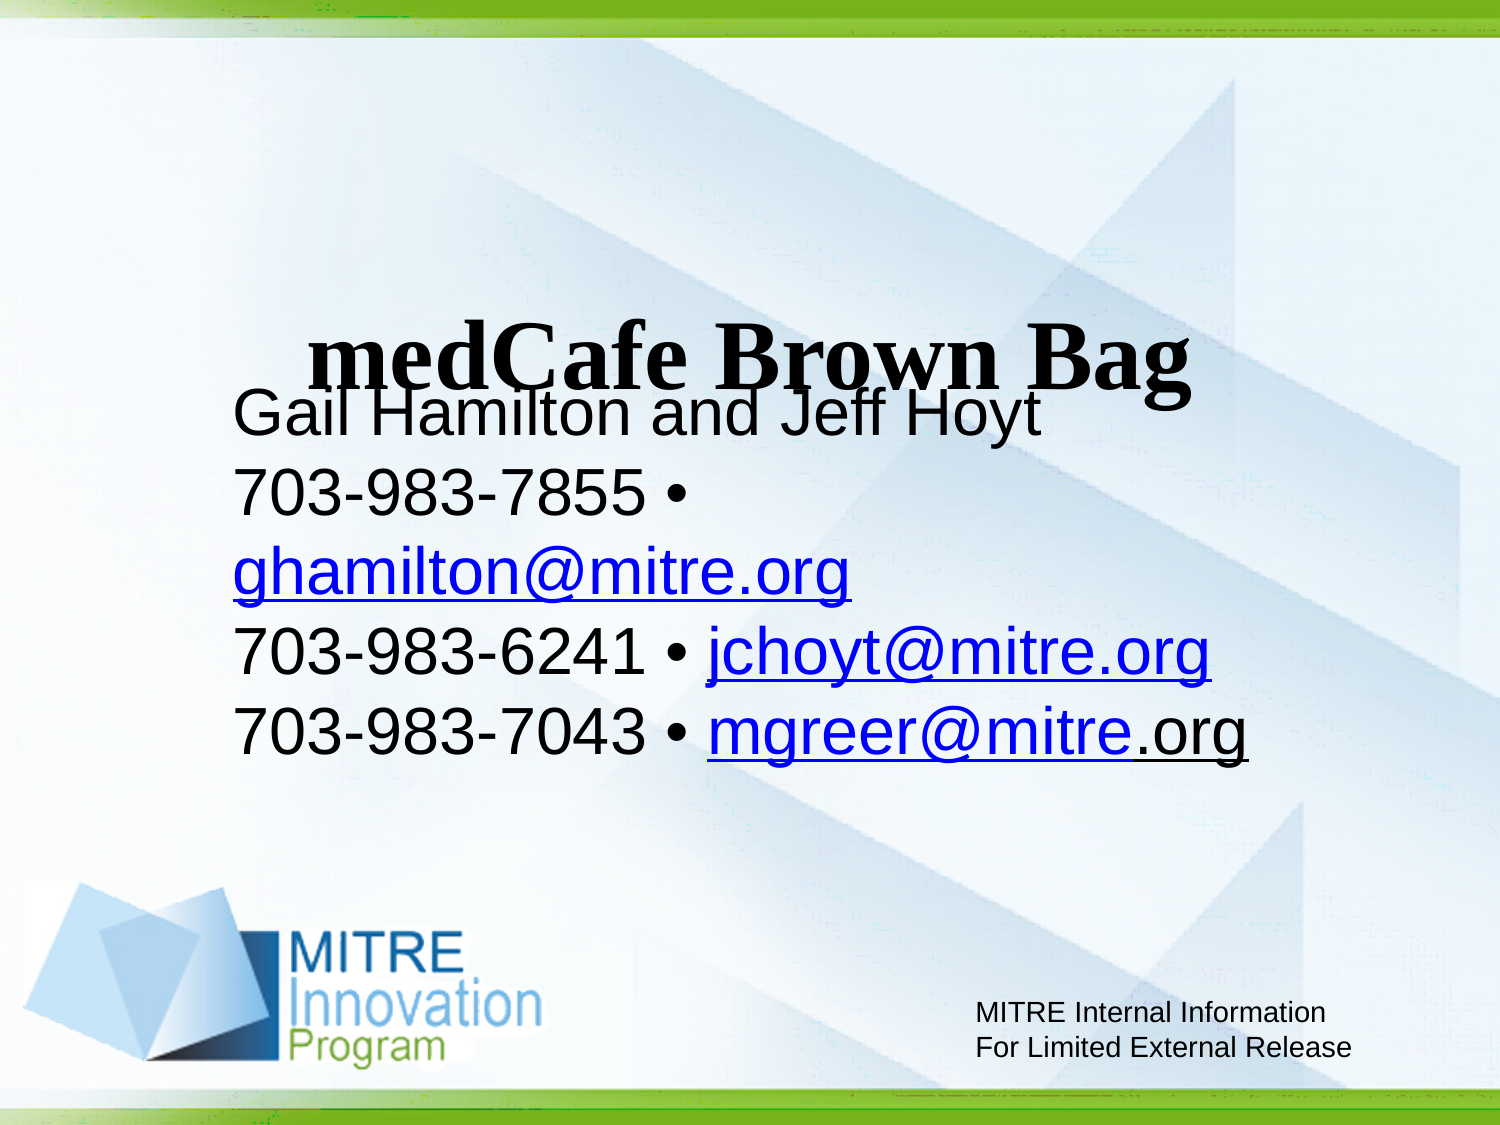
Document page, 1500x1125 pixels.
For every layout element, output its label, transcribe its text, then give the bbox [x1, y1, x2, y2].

picture [0, 0, 1500, 1125]
title medCafe Brown Bag [112, 224, 1388, 413]
subtitle Gail Hamilton and Jeff Hoyt 703-983-7855 • ghamilton@mitre.org 703-983-6241 • jchoyt@mitre.org 703-983-7043 • mgreer@mitre.org [224, 234, 1276, 902]
text_box MITRE Internal Information For Limited External Release [960, 985, 1446, 1071]
